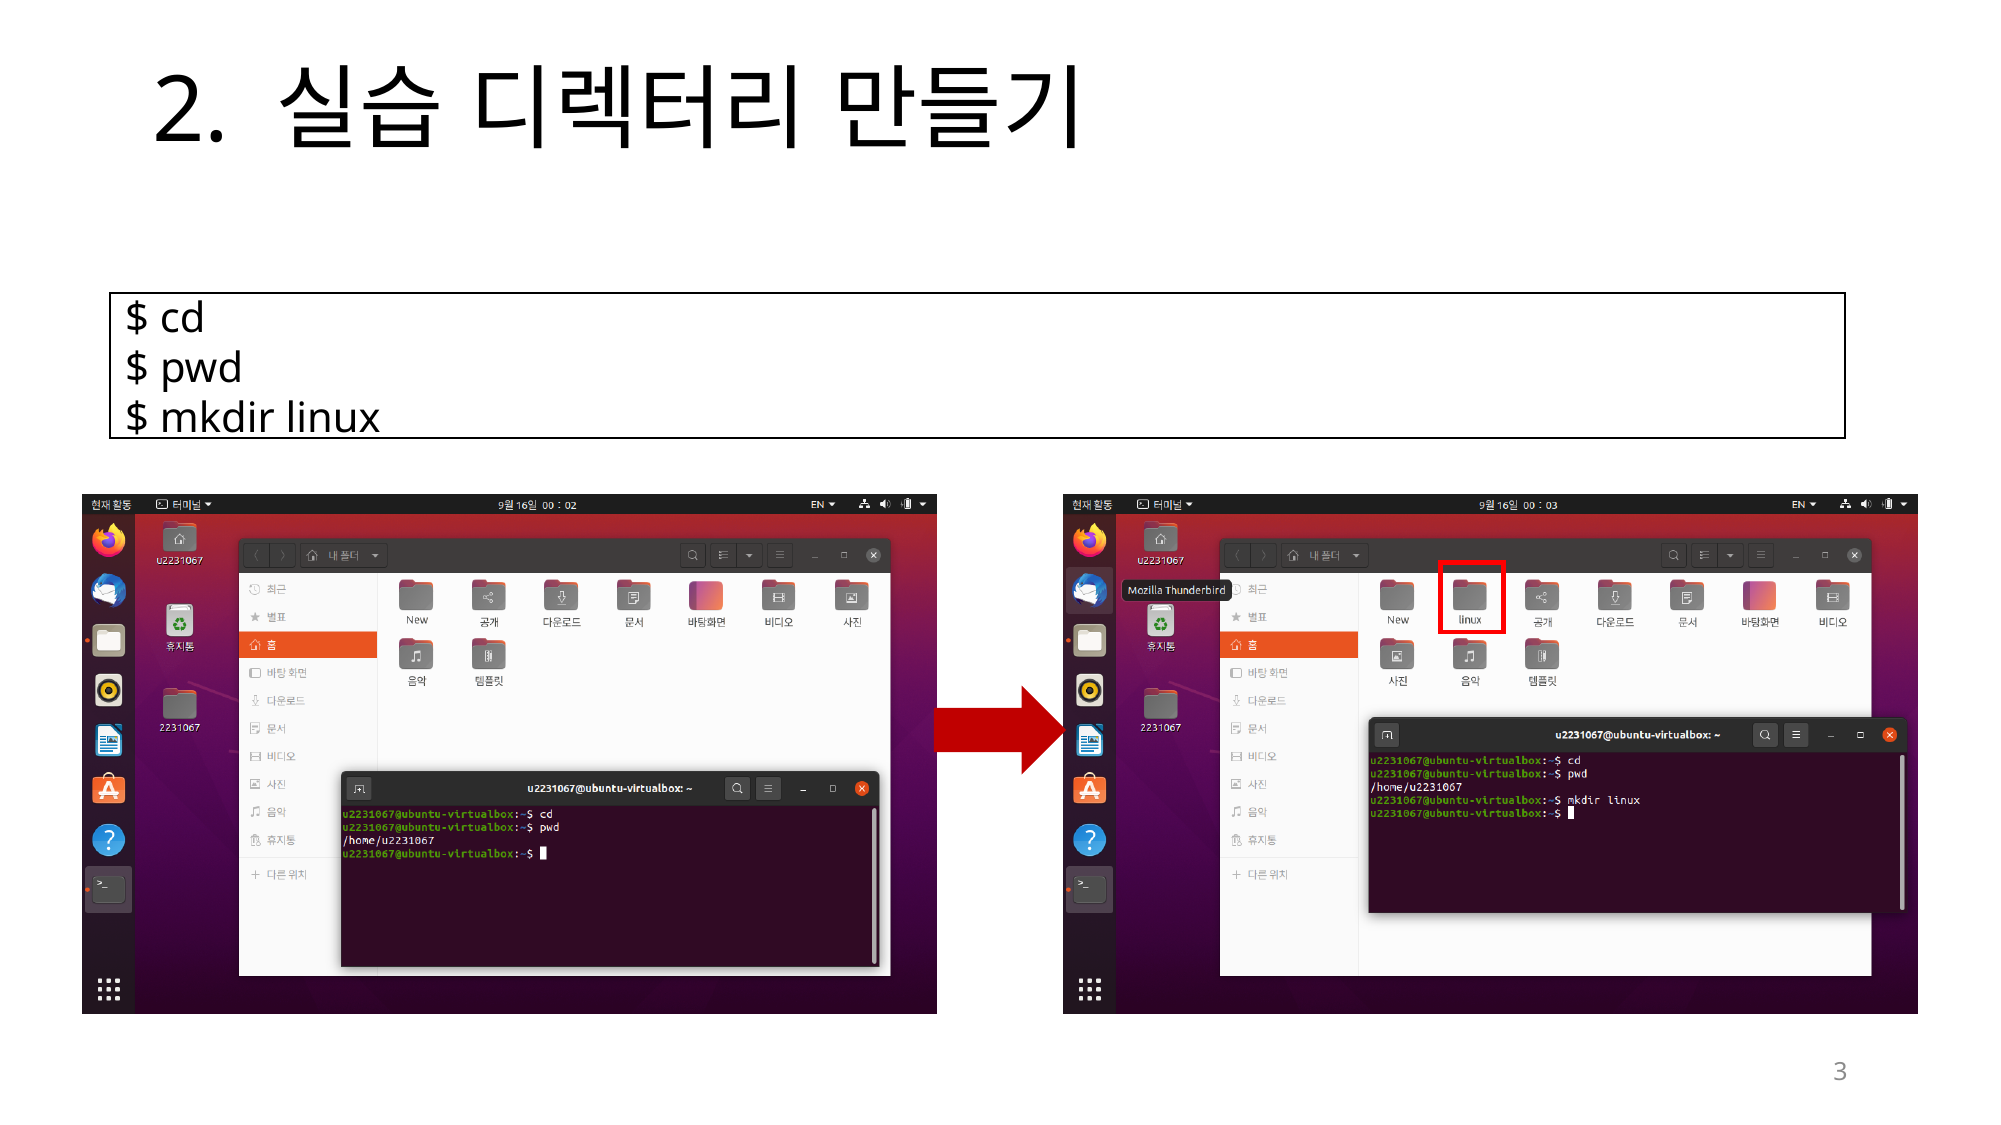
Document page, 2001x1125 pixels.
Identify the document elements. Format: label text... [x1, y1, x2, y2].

text_box $ cd $ pwd $ mkdir linux [109, 292, 1846, 439]
title 2. 실습 디렉터리 만들기 [137, 41, 1863, 182]
text_box [937, 683, 1063, 778]
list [81, 494, 937, 1014]
slide_number 3 [1412, 1042, 1863, 1103]
picture [1063, 494, 1918, 1014]
